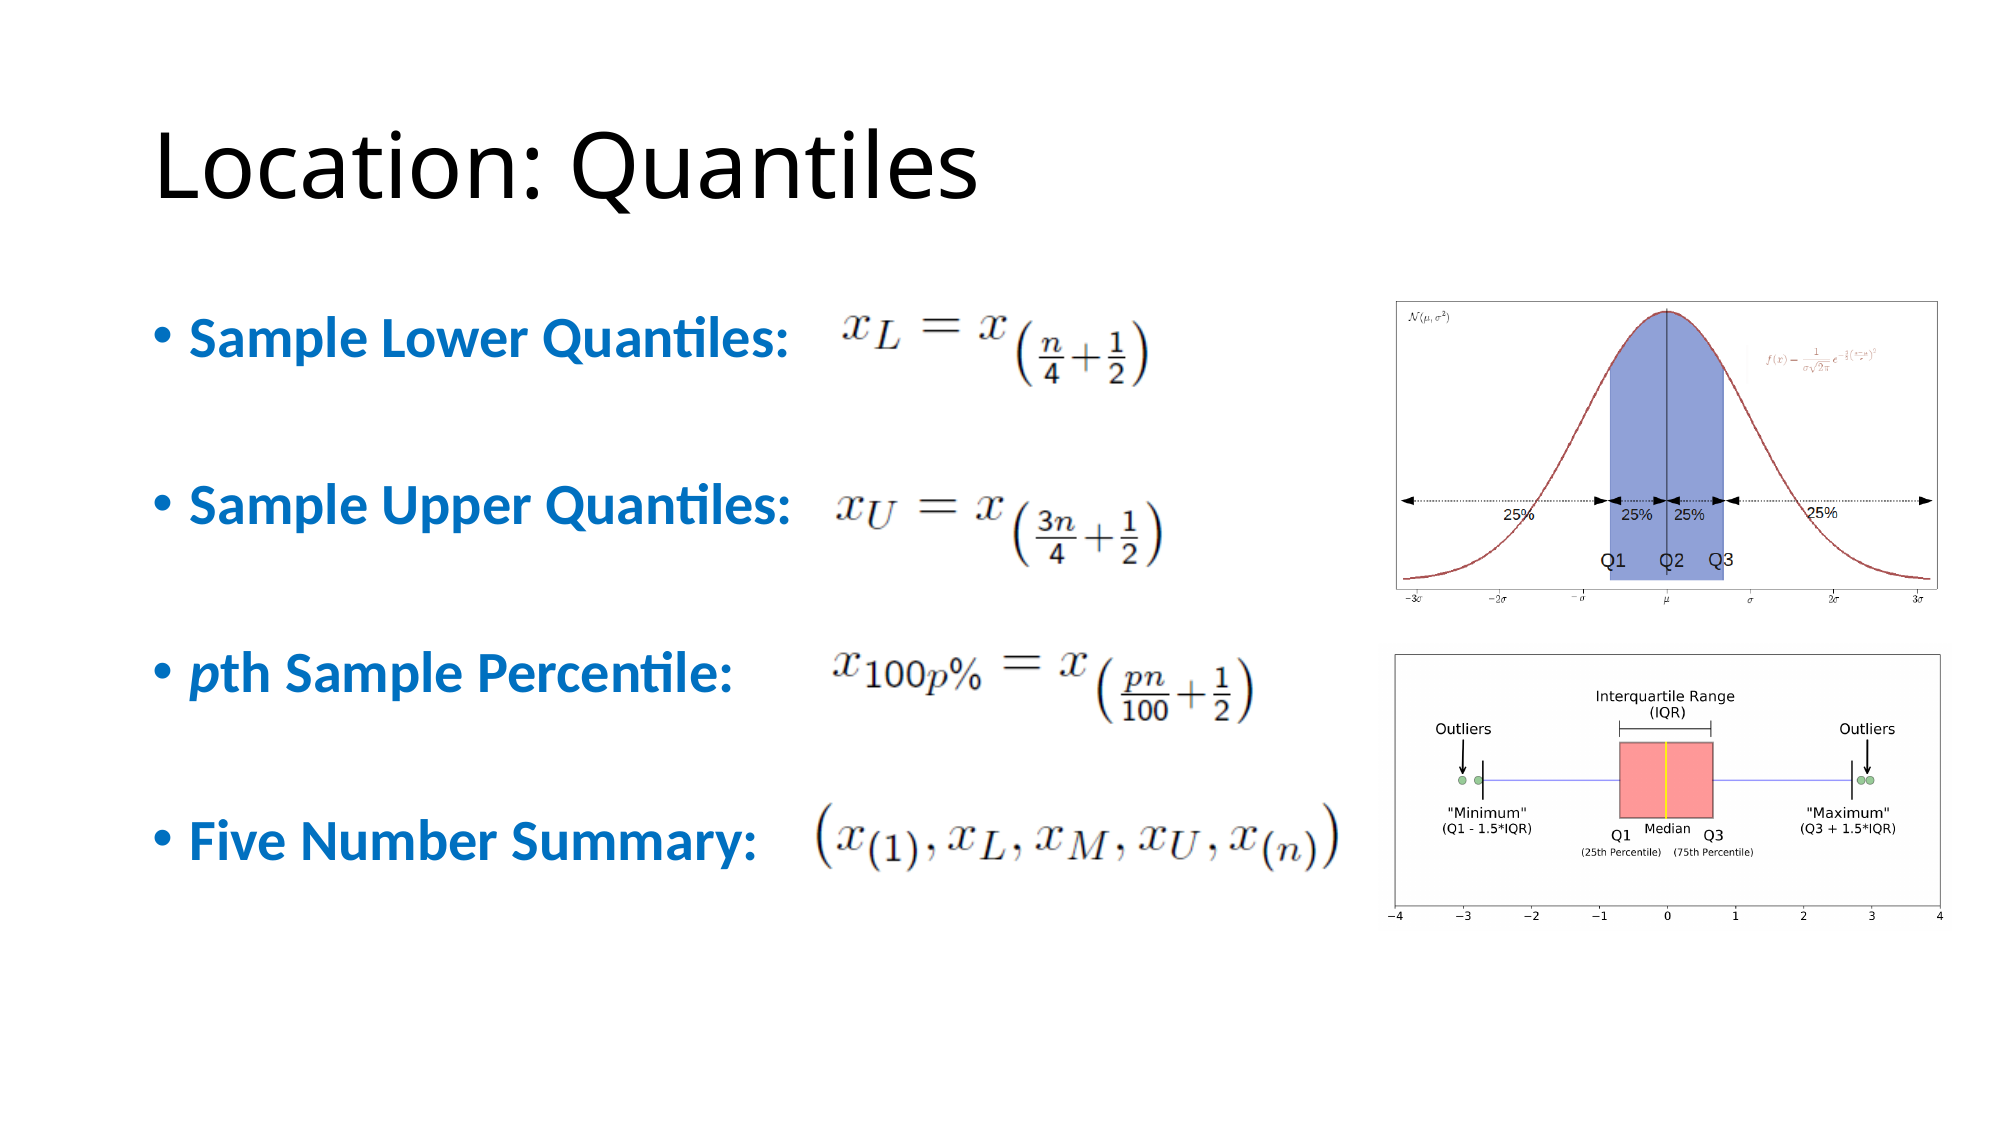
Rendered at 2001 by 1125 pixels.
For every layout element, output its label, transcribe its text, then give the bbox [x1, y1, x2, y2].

picture [821, 470, 1179, 586]
title Location: Quantiles [137, 59, 1863, 278]
picture [832, 286, 1168, 409]
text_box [1378, 280, 1958, 931]
list Sample Lower Quantiles: Sample Upper Quantiles: pth Sample Percentile: Five Number Summary: [137, 299, 1863, 1014]
picture [813, 615, 1284, 754]
picture [792, 781, 1349, 888]
